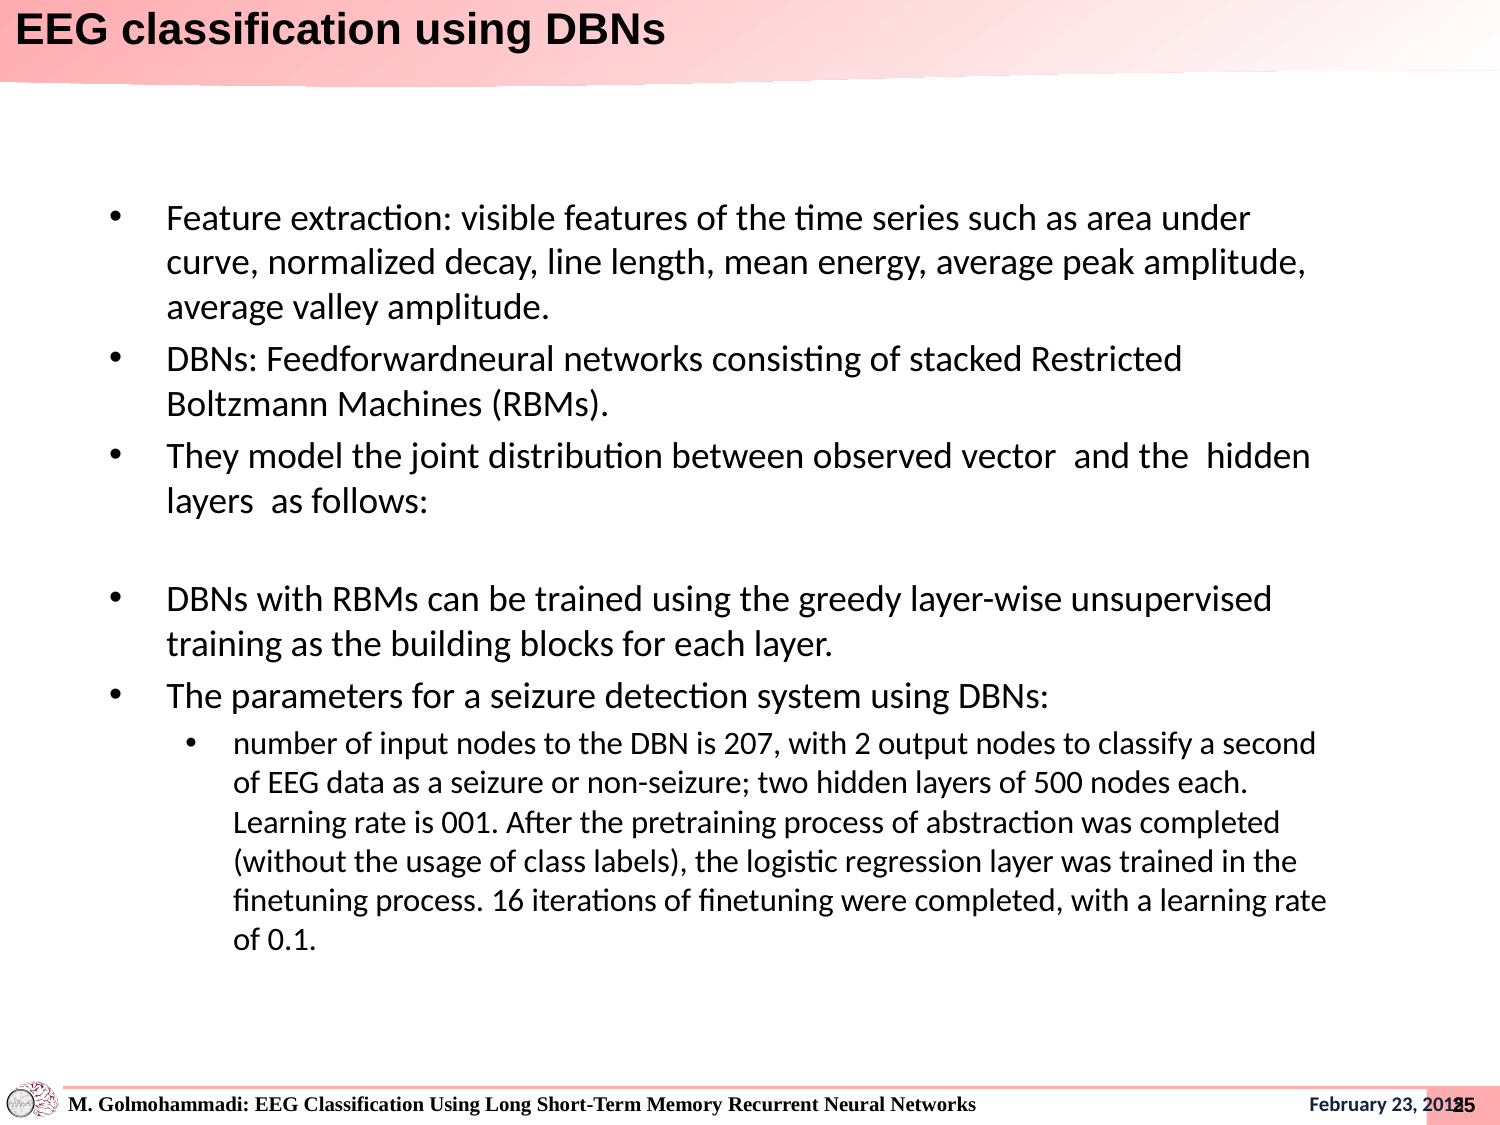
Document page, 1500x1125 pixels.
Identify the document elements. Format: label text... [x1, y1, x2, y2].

picture [6, 1081, 59, 1118]
title EEG classification using DBNs [0, 0, 1500, 54]
